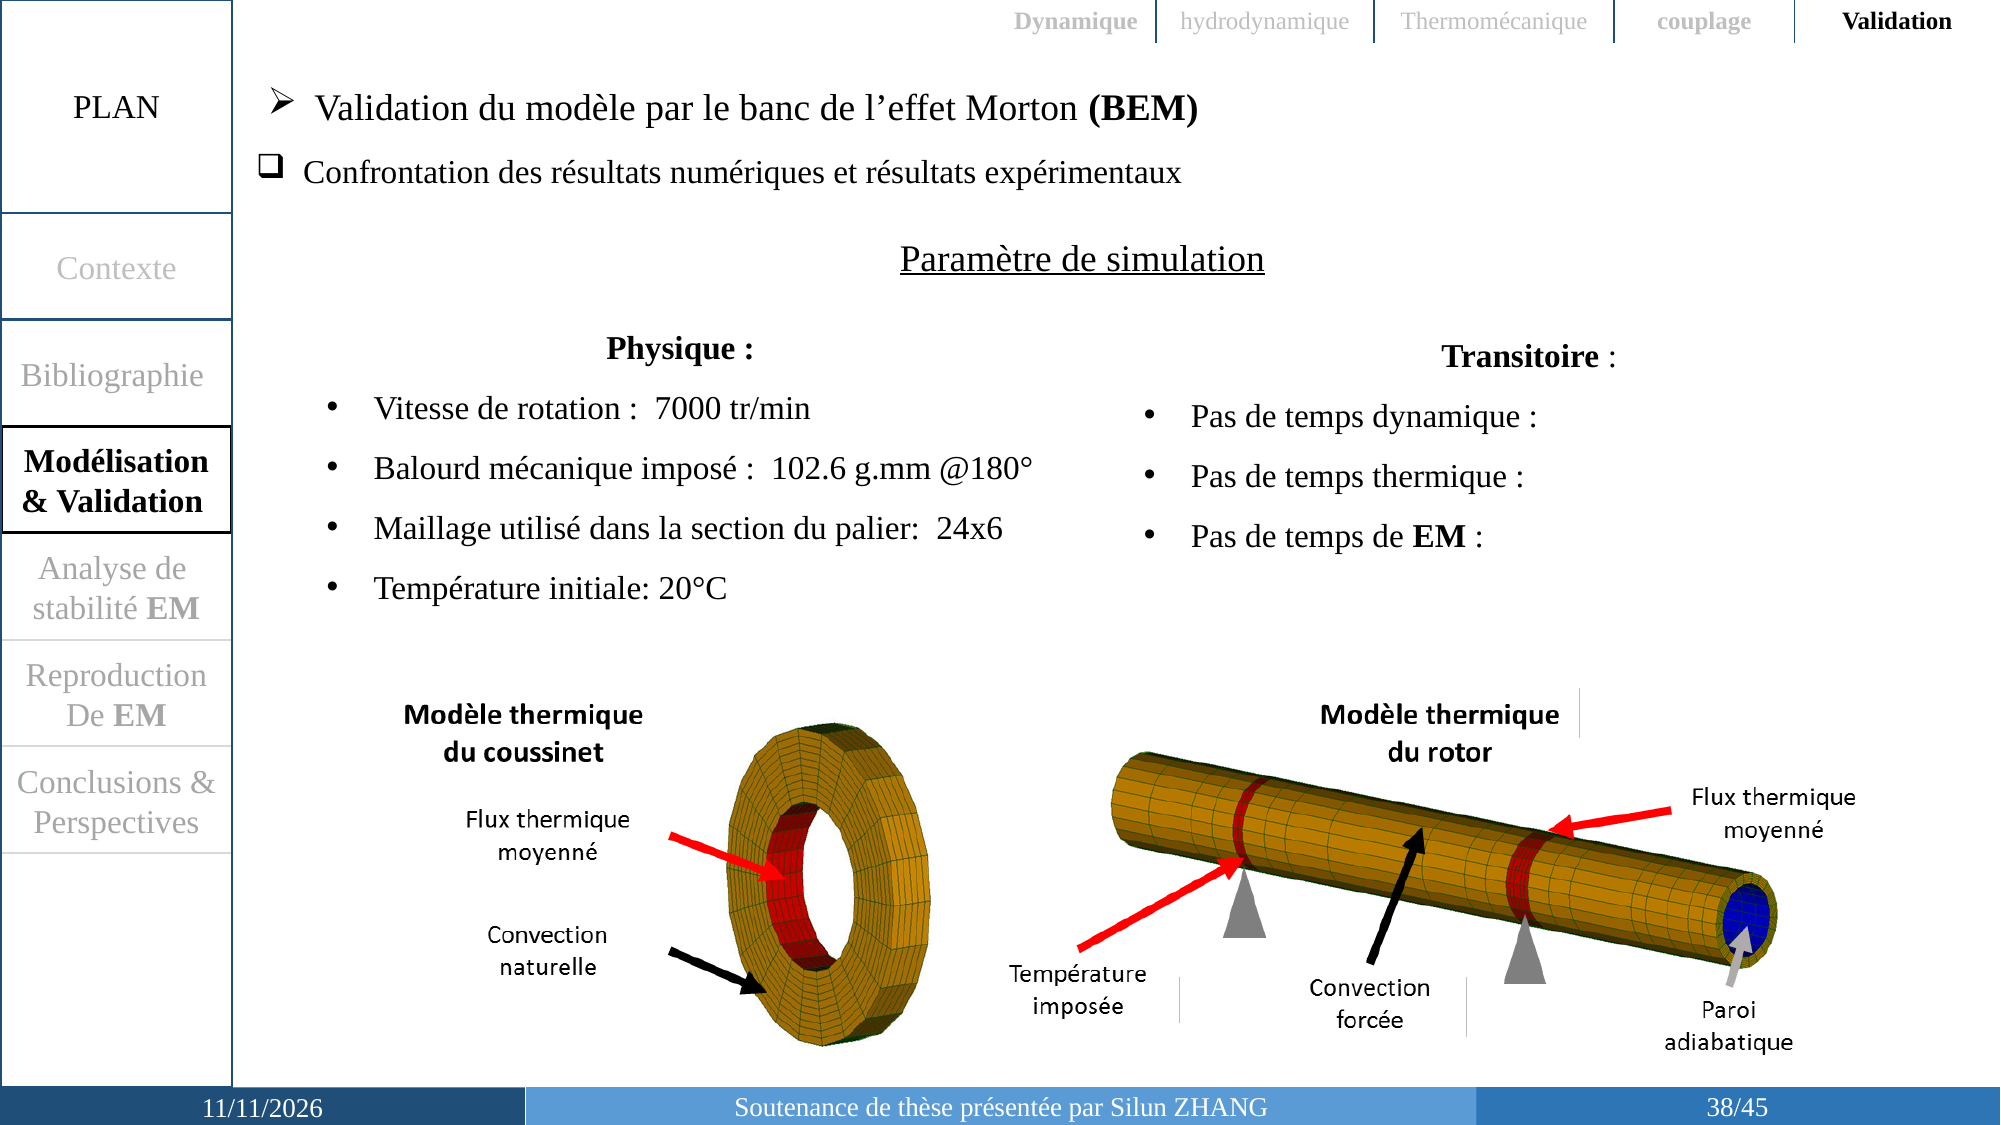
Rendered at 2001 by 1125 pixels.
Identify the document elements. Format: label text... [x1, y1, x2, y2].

picture [378, 685, 1880, 1074]
text_box Validation du modèle par le banc de l’effet Morton (BEM) [252, 75, 1375, 136]
text_box Physique : Vitesse de rotation : 7000 tr/min Balourd mécanique imposé : 102.6 g.mm @180° Maillage utilisé dans la section du palier: 24x6 Température initiale: 20°C [311, 298, 1050, 614]
table_header Thermomécanique [1375, 0, 1613, 43]
text_box Paramètre de simulation [885, 203, 1281, 287]
table_header Dynamique [996, 0, 1155, 43]
table_header hydrodynamique [1157, 0, 1373, 43]
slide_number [0, 1087, 525, 1125]
footer Soutenance de thèse présentée par Silun ZHANG [526, 1087, 1477, 1125]
slide_number 38/45 [1477, 1087, 2000, 1125]
text_box Confrontation des résultats numériques et résultats expérimentaux [241, 143, 1664, 198]
table_header Validation [1795, 0, 2000, 43]
text_box Contexte [0, 212, 233, 321]
text_box [0, 321, 233, 1087]
table_header couplage [1615, 0, 1794, 43]
text_box [0, 0, 233, 212]
